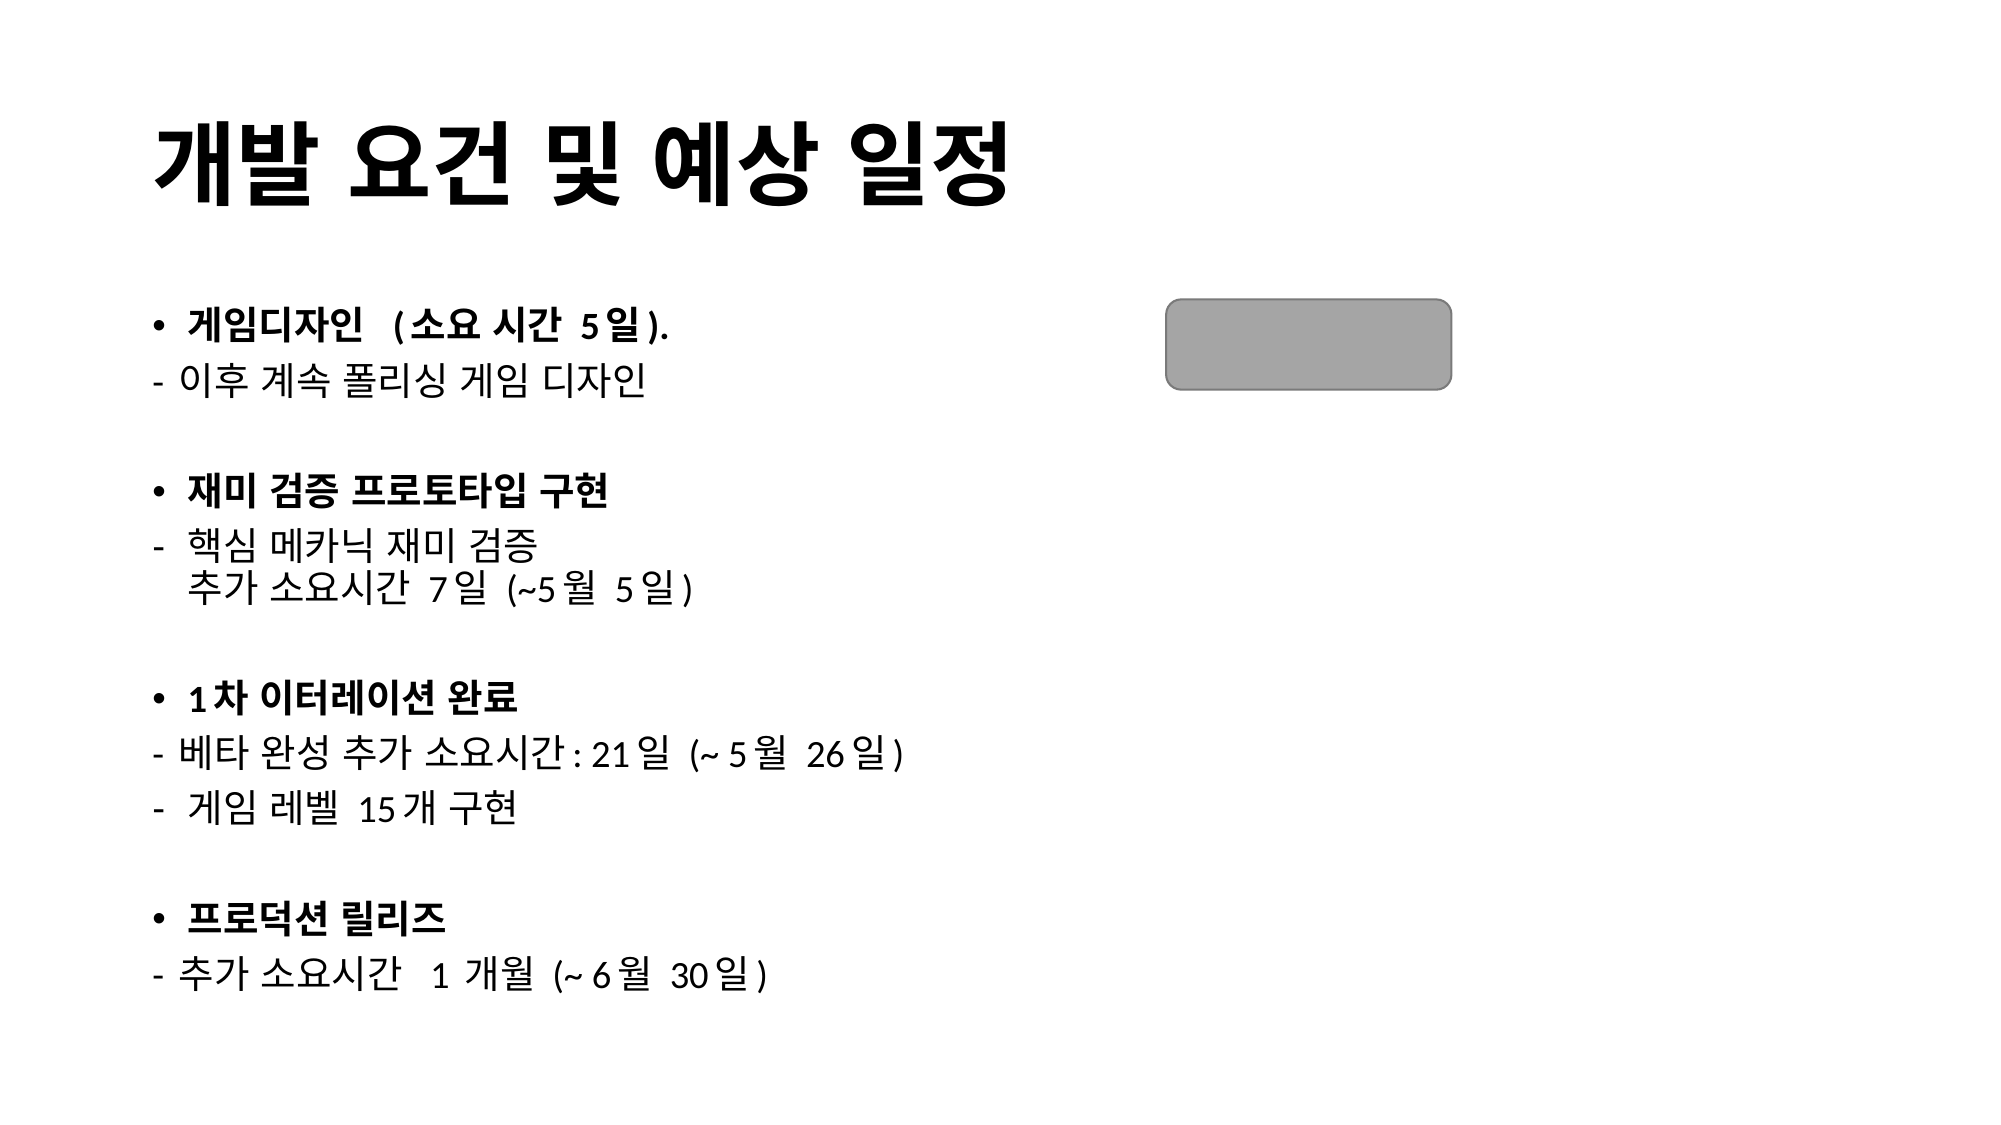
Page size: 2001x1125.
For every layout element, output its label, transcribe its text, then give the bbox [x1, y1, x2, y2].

list 게임디자인 (소요 시간 5일). - 이후 계속 폴리싱 게임 디자인 재미 검증 프로토타입 구현 핵심 메카닉 재미 검증 추가 소요시간 7일 (~5월 5일) 1차 이터레이션 완료 - 베타 완성 추가 소요시간: 21일 (~ 5월 26일) 게임 레벨 15개 구현 프로덕션 릴리즈 - 추가 소요시간 1 개월 (~ 6월 30일) [137, 299, 1863, 1014]
title 개발 요건 및 예상 일정 [137, 59, 1863, 278]
text_box [1165, 298, 1453, 391]
